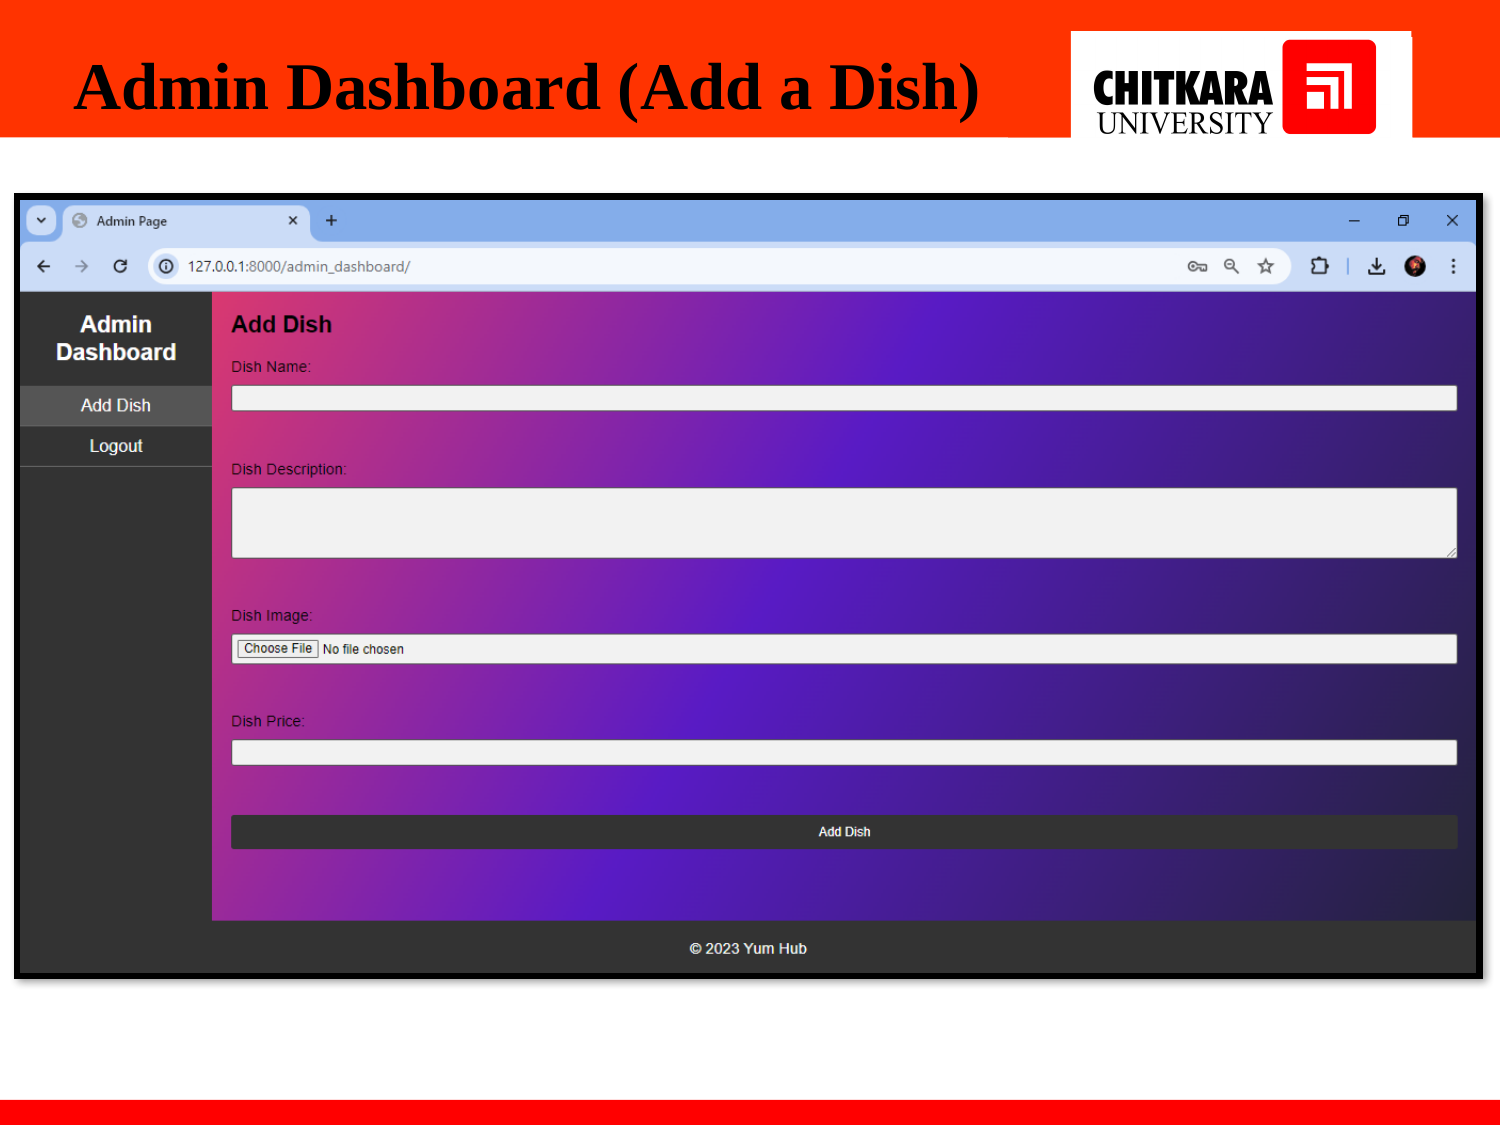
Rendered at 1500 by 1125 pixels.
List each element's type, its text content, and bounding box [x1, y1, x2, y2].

text_box Admin Dashboard (Add a Dish) [58, 35, 1025, 130]
picture [19, 199, 1477, 973]
picture [1074, 37, 1391, 138]
